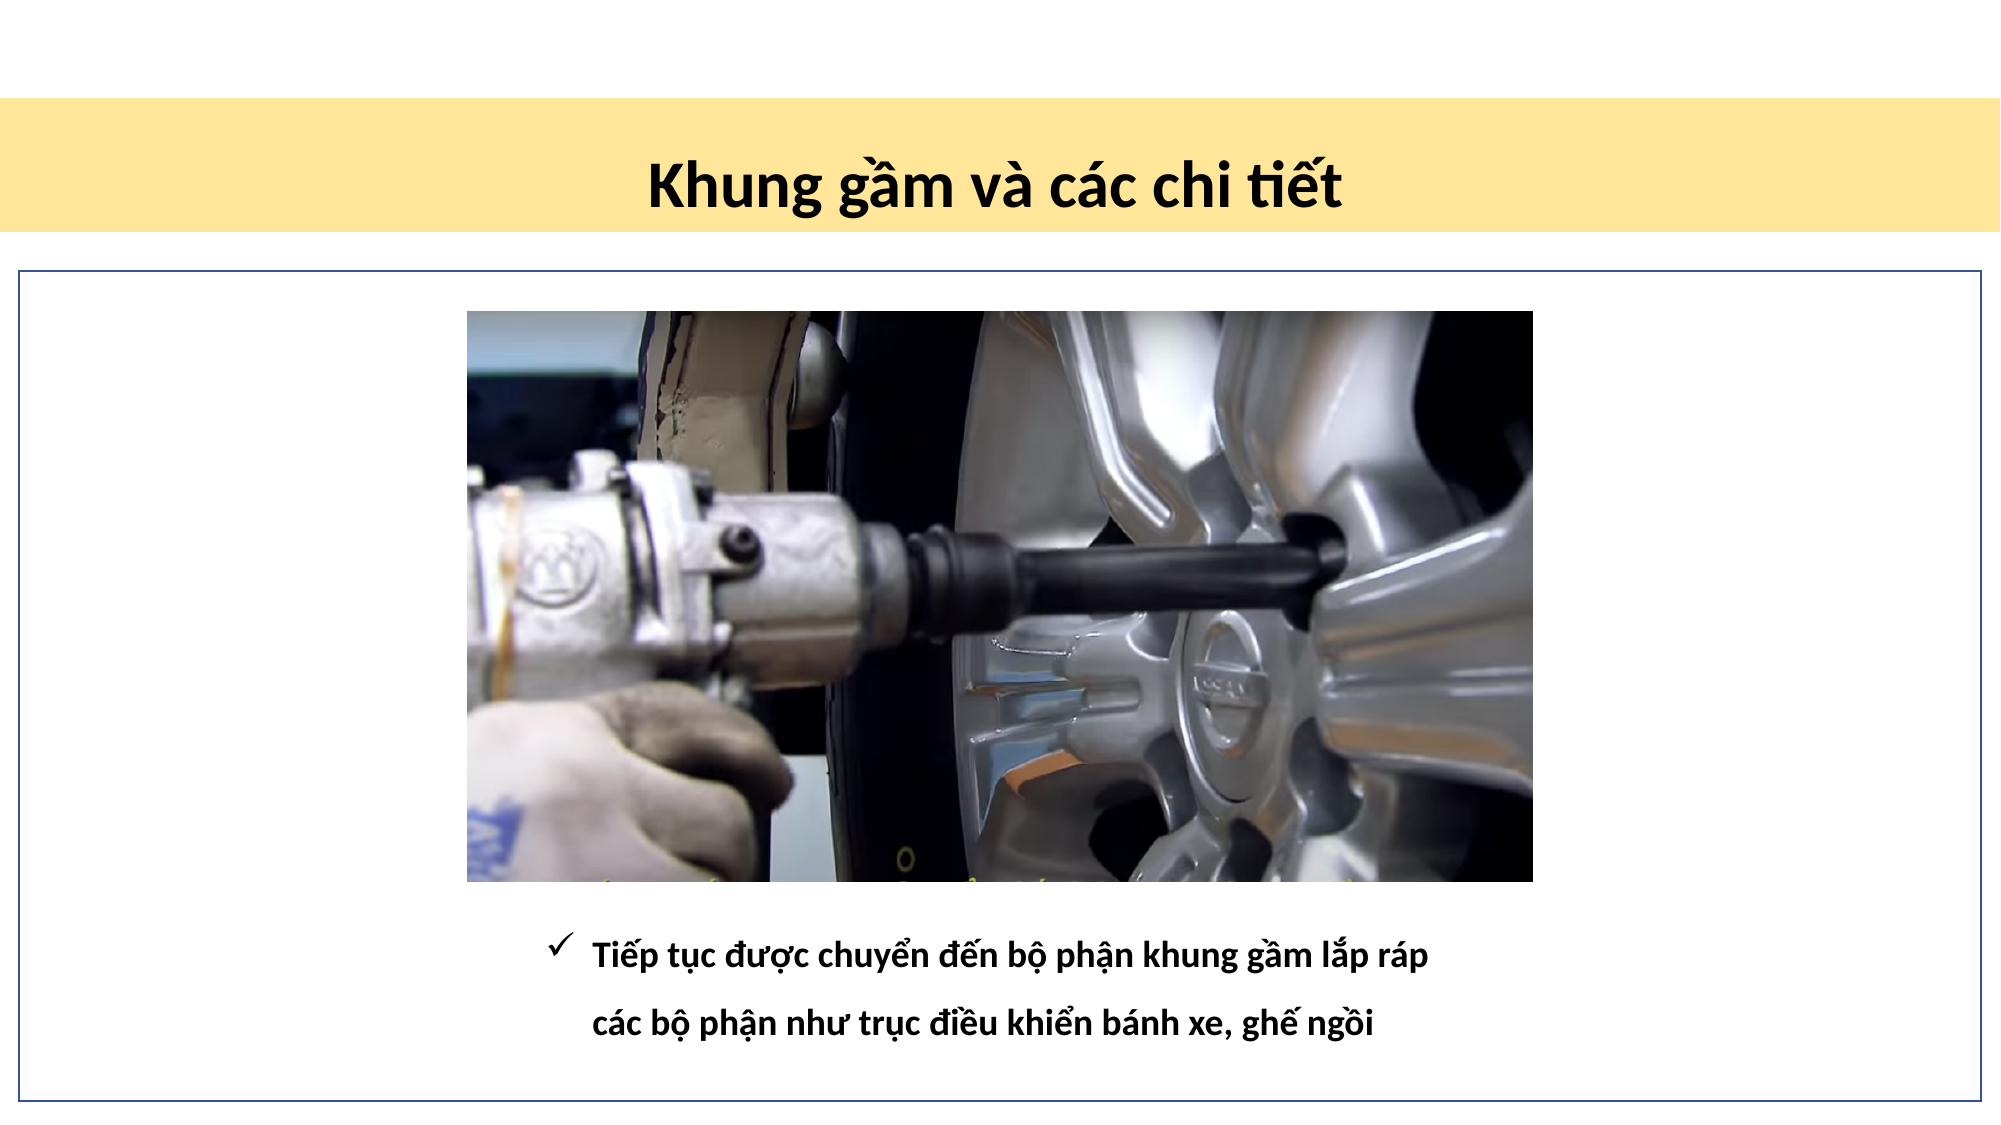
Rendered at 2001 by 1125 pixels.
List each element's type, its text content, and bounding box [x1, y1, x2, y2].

text_box Tiếp tục được chuyển đến bộ phận khung gầm lắp ráp các bộ phận như trục điều khiển bánh xe, ghế ngồi [530, 900, 1450, 1050]
picture [467, 311, 1533, 882]
text_box Khung gầm và các chi tiết [633, 93, 1372, 229]
text_box [0, 96, 2000, 234]
text_box [18, 270, 1982, 1102]
